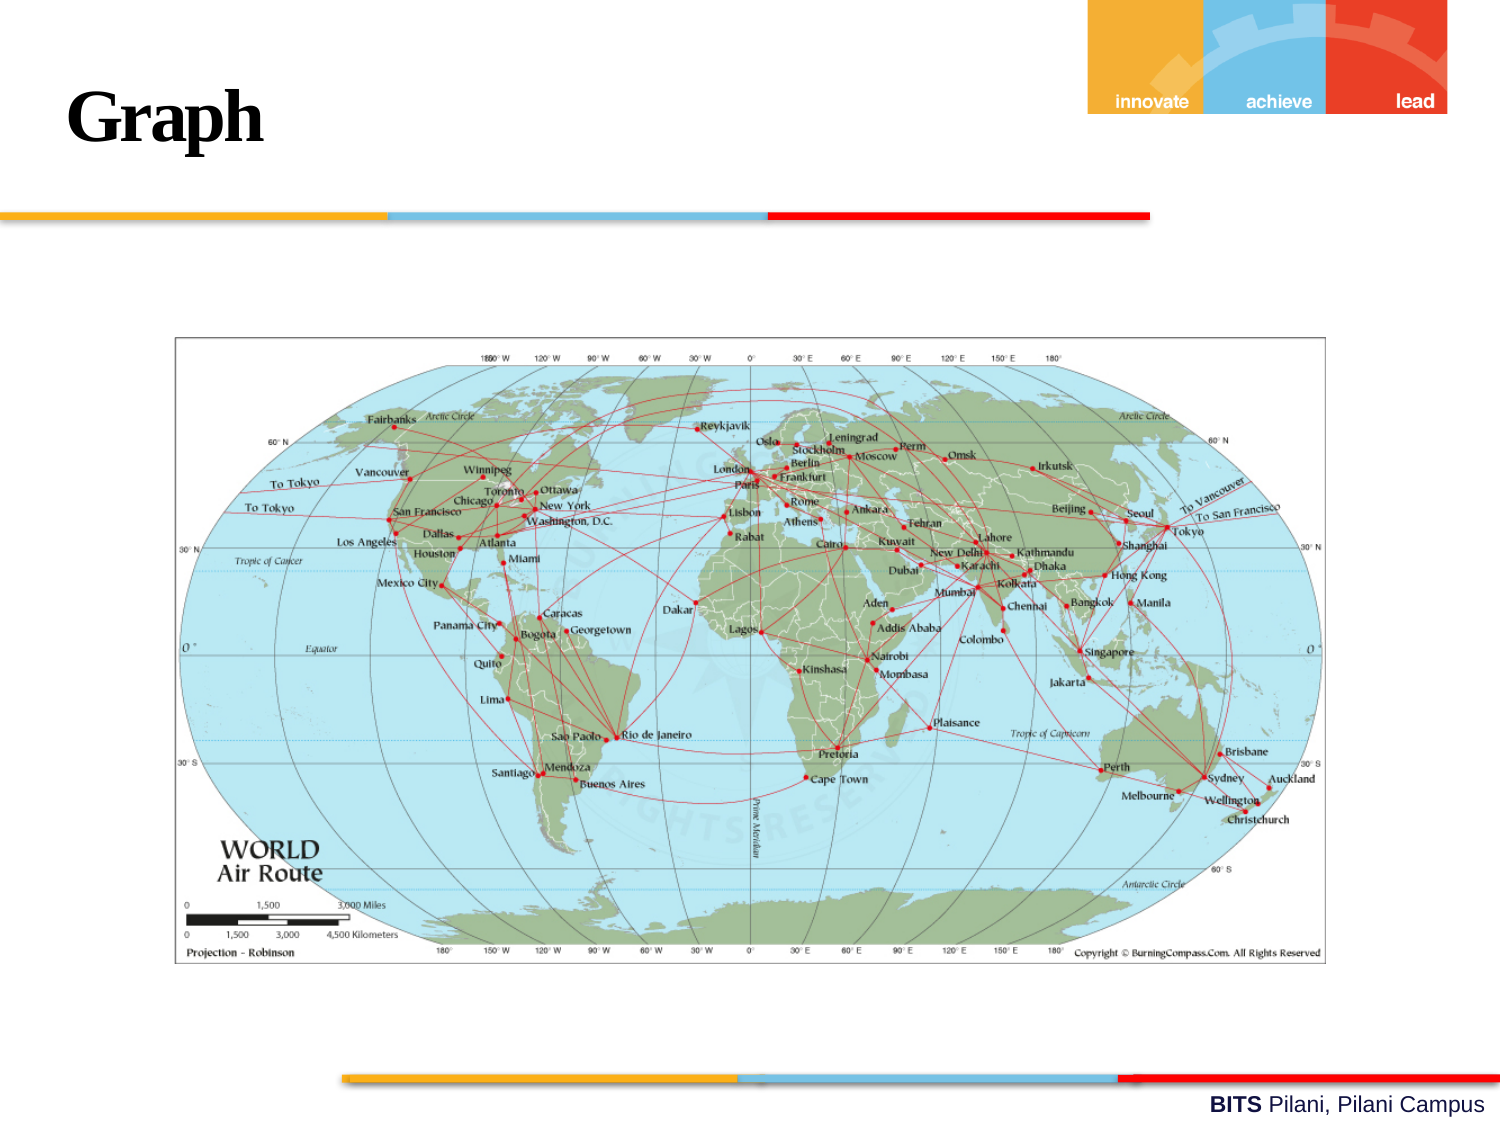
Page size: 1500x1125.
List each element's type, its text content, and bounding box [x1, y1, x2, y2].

picture [174, 337, 1326, 964]
list Graph [50, 24, 1088, 213]
picture [1087, 0, 1448, 114]
